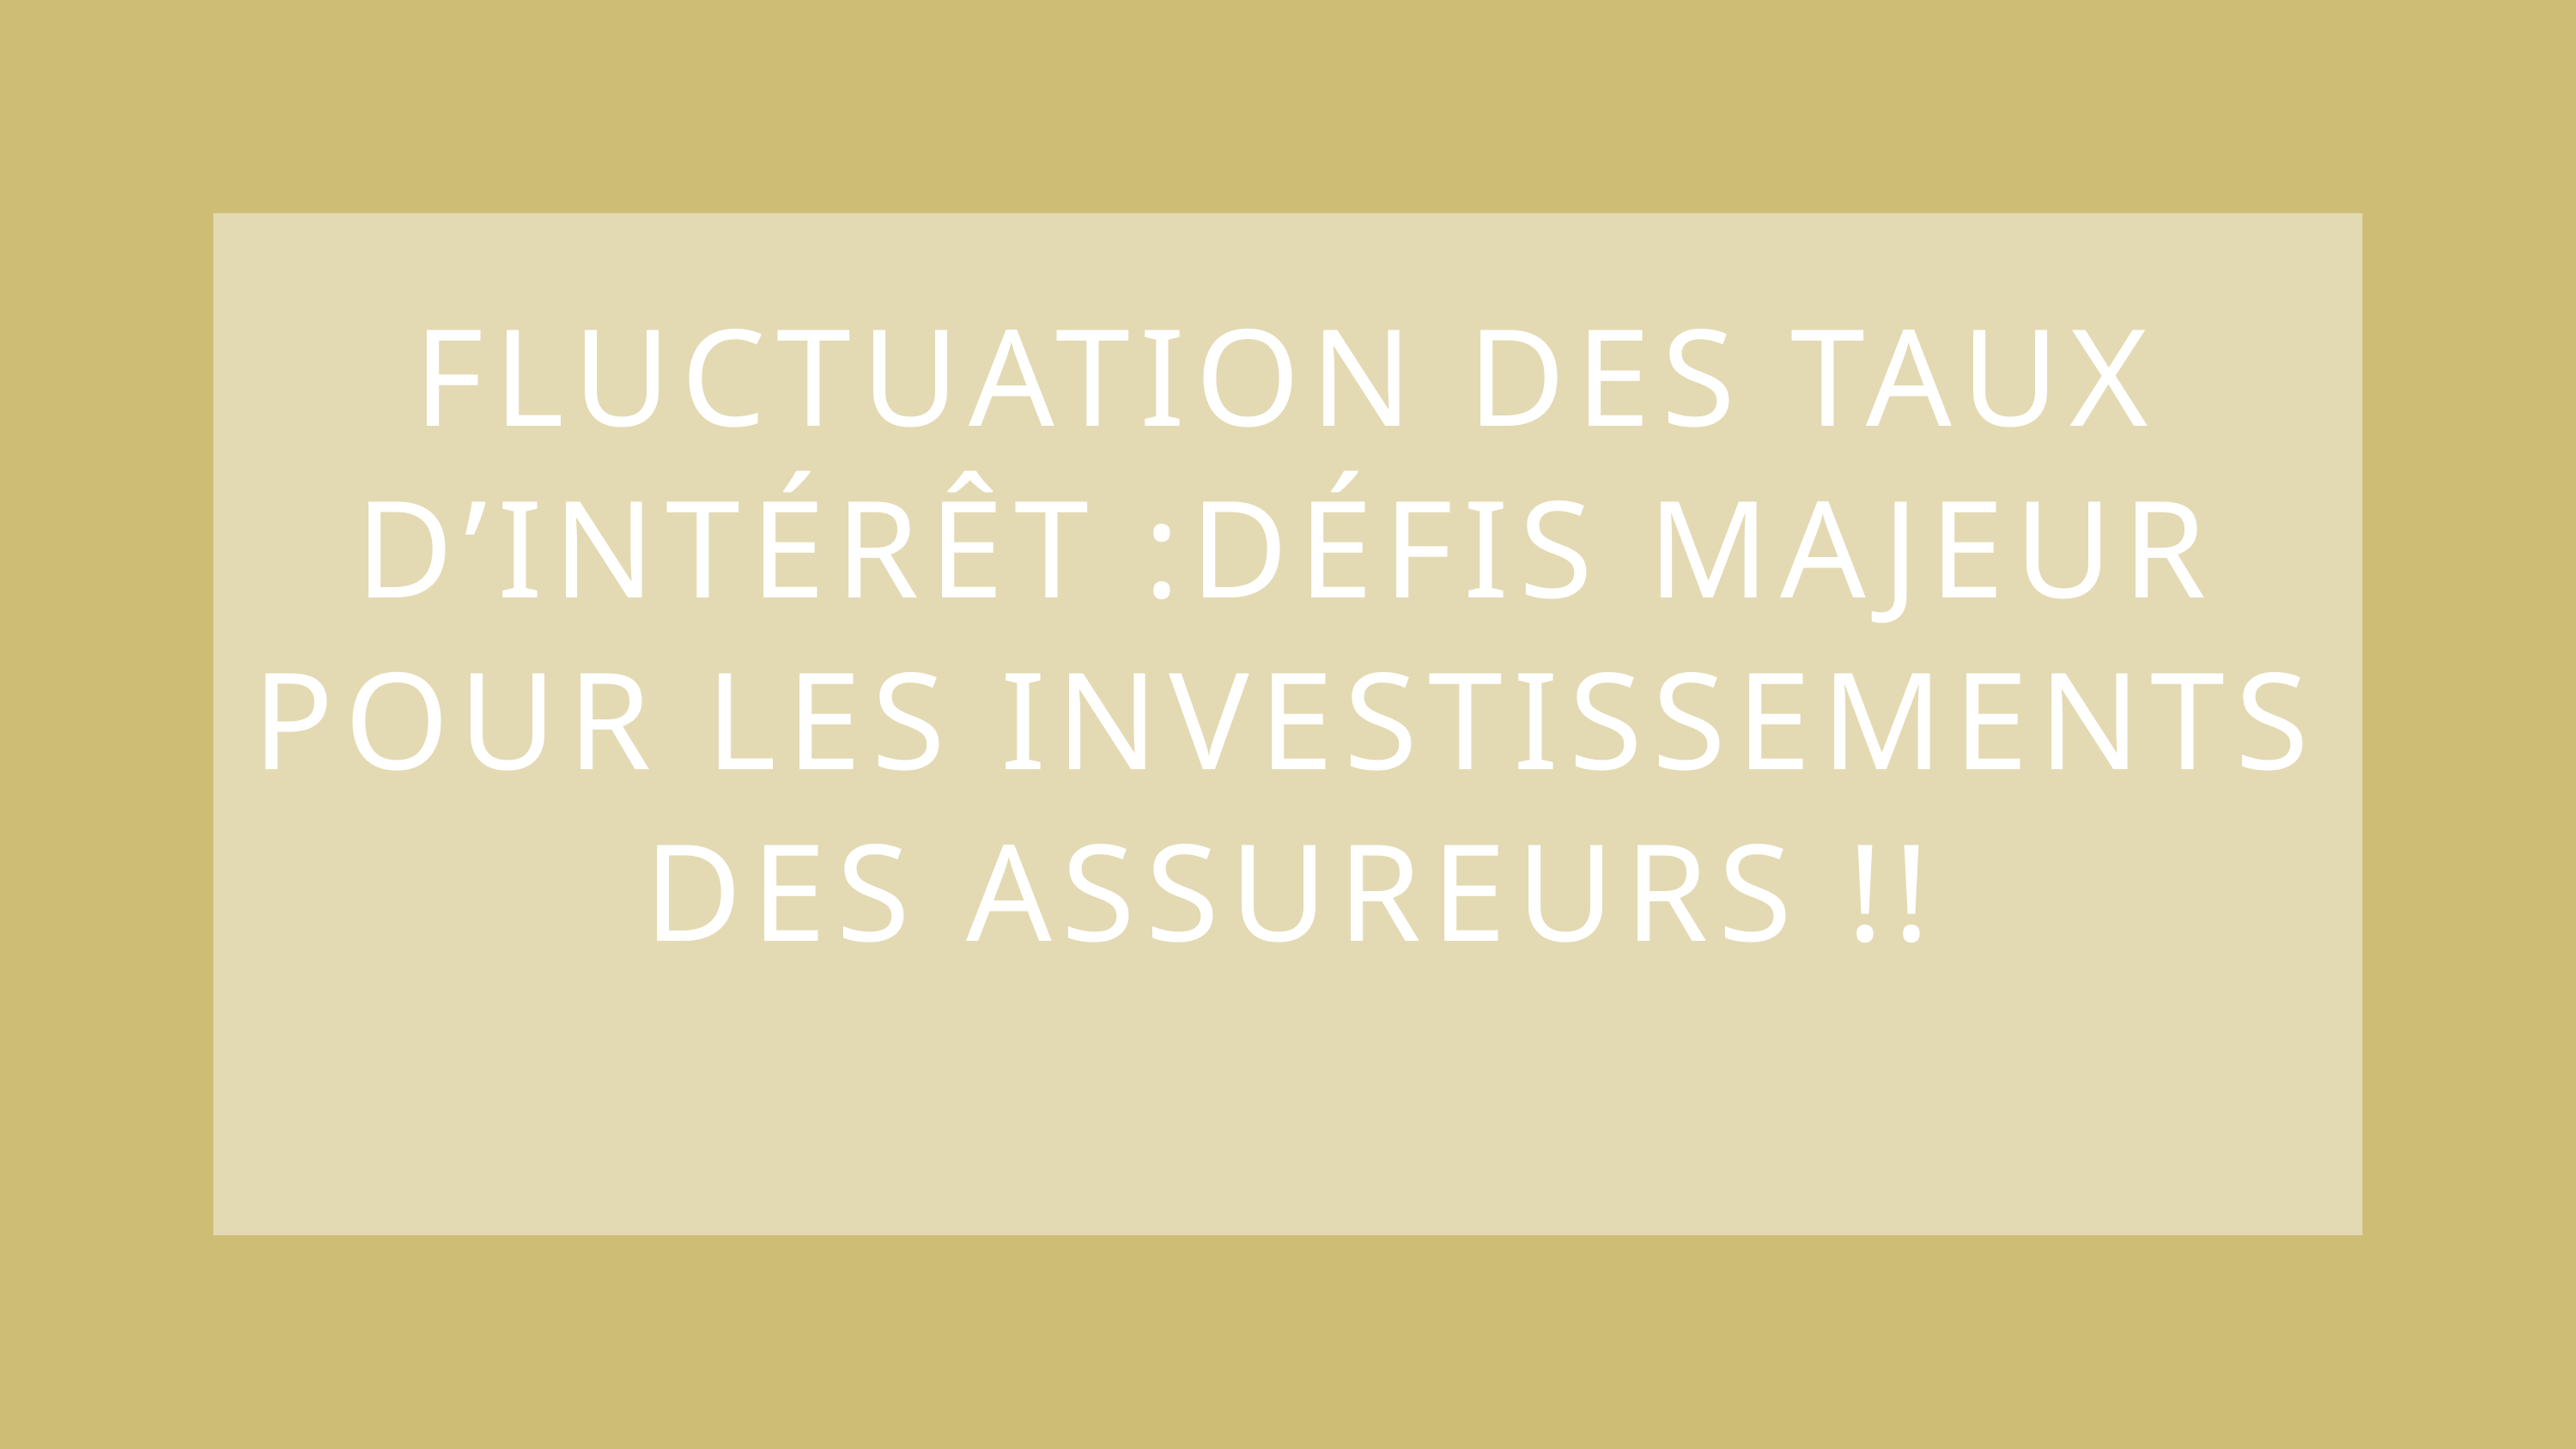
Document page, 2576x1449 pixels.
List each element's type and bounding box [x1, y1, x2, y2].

text_box [213, 213, 2363, 1236]
